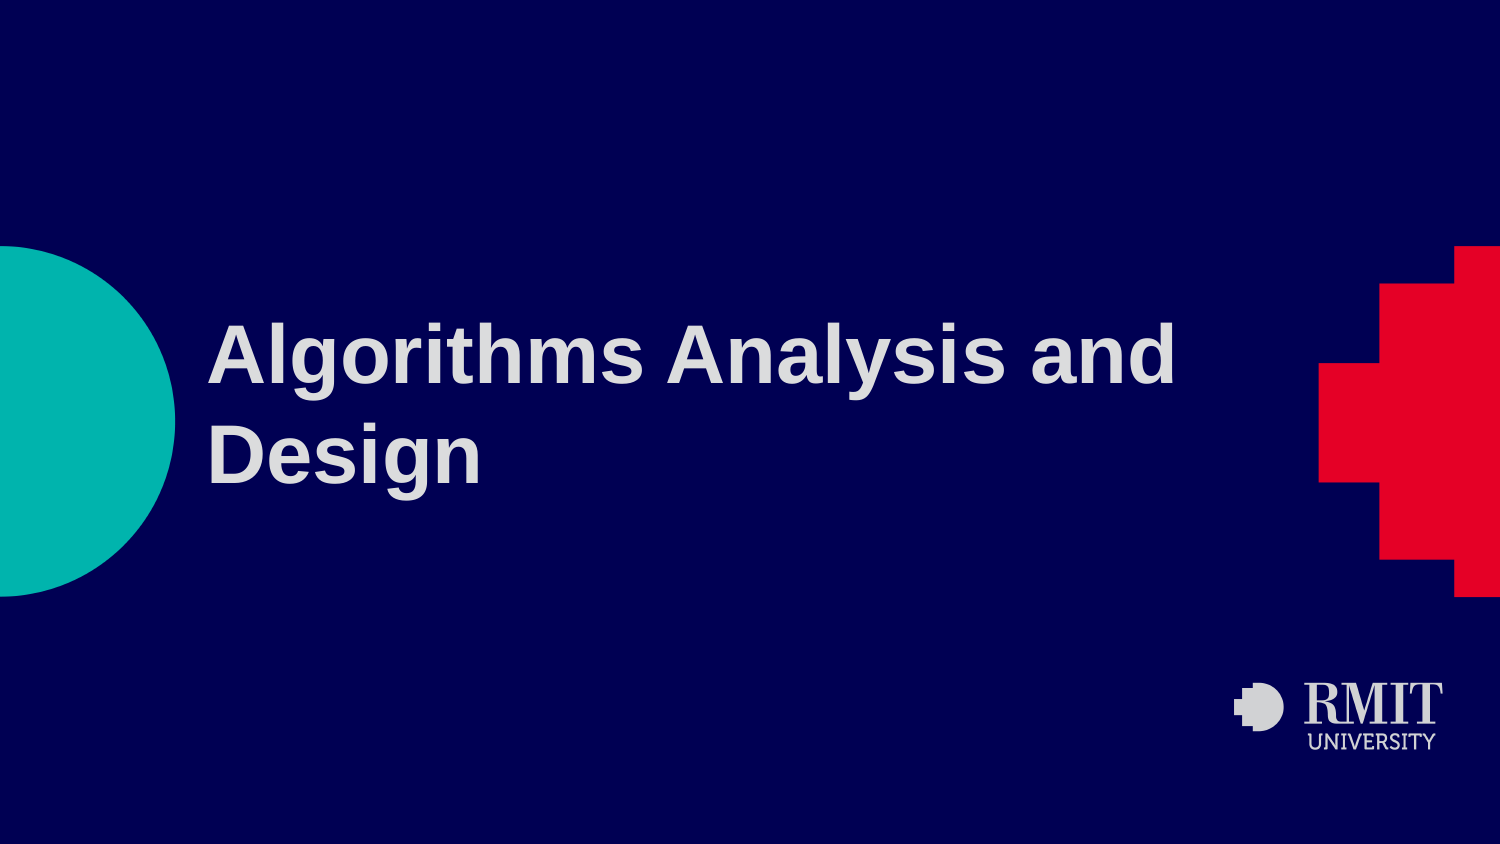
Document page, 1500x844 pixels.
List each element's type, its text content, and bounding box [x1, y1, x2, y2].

picture [0, 0, 1500, 844]
title Algorithms Analysis and Design [191, 283, 1297, 517]
